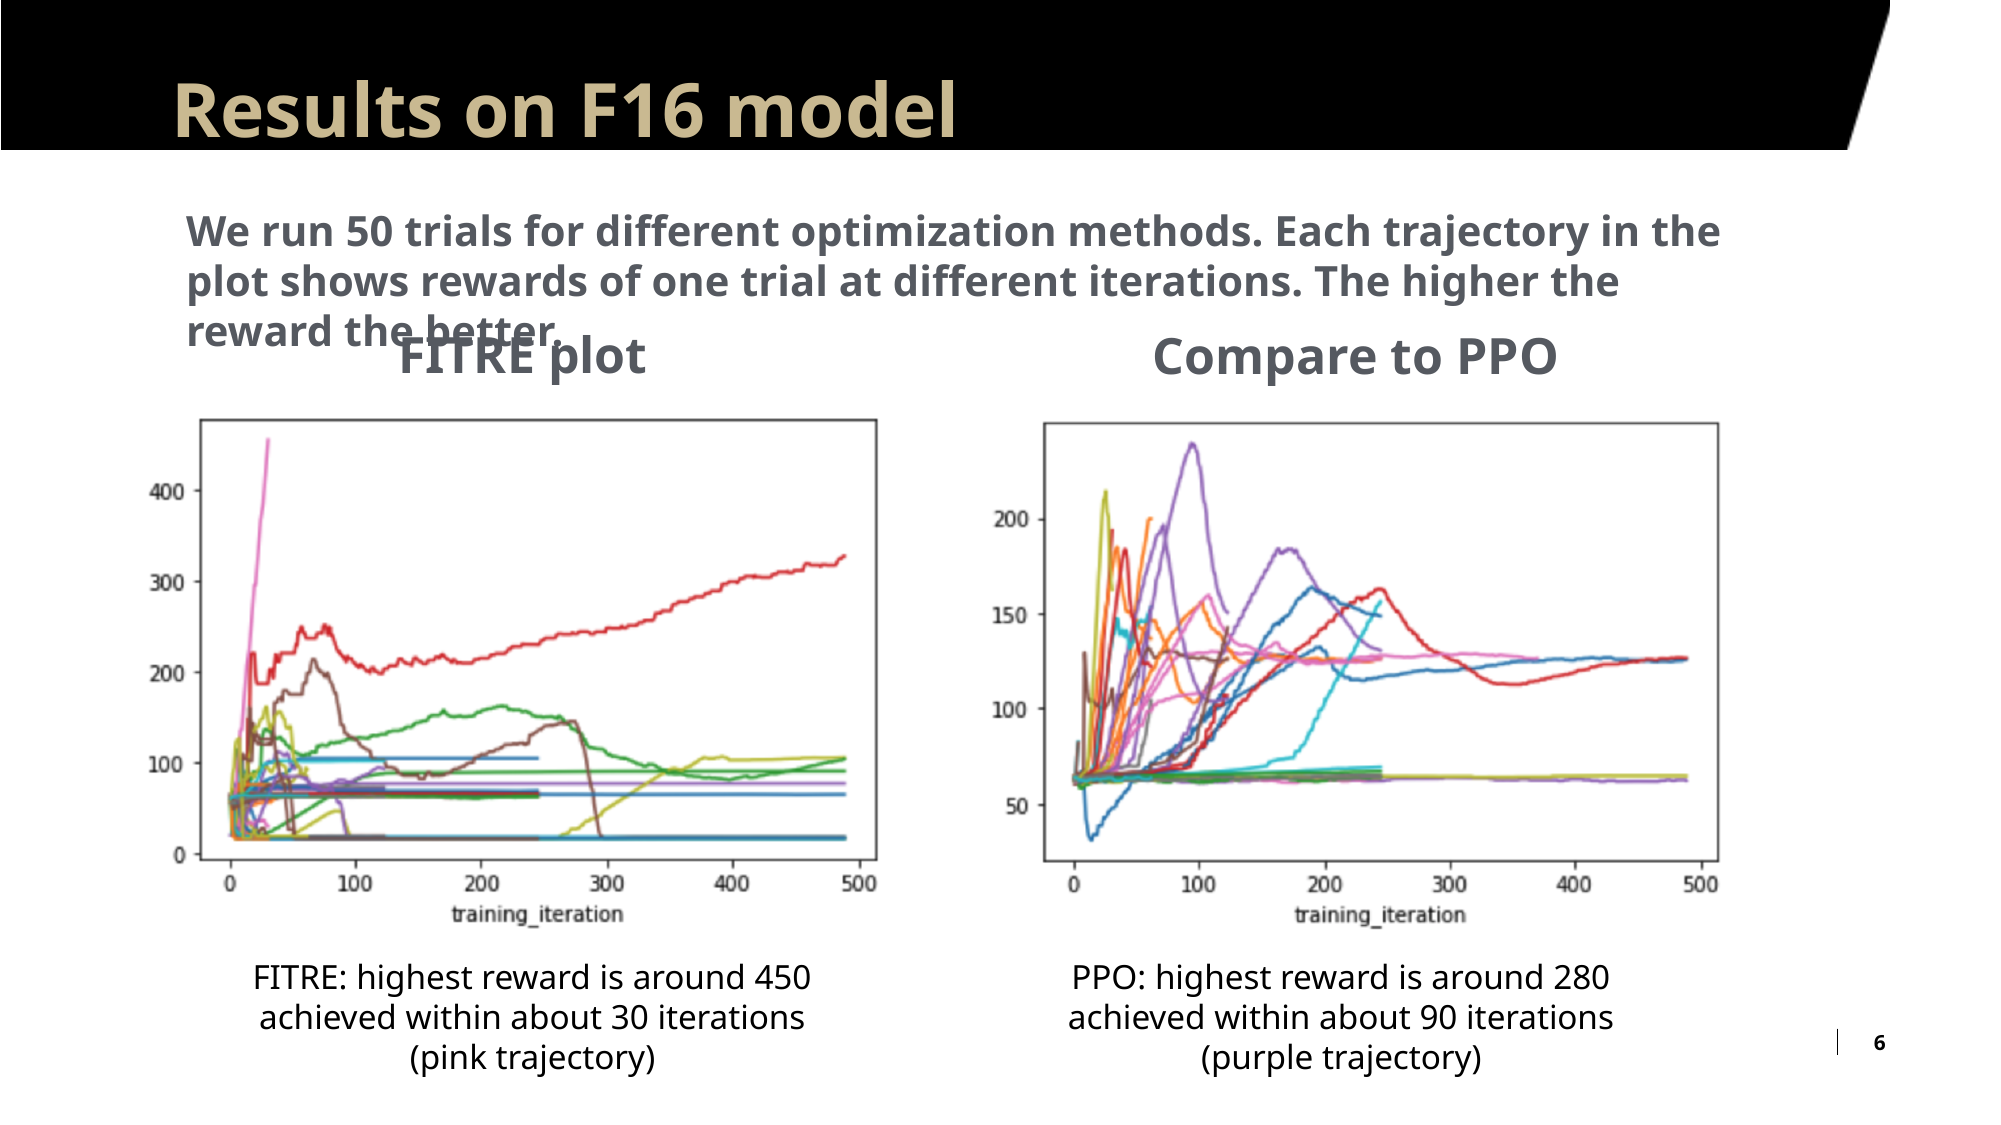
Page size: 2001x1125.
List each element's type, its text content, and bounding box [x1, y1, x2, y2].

text_box FITRE: highest reward is around 450 achieved within about 30 iterations (pink trajectory) [221, 949, 844, 1084]
picture [975, 407, 1747, 935]
text_box PPO: highest reward is around 280 achieved within about 90 iterations (purple trajectory) [1030, 949, 1653, 1084]
text_box Compare to PPO [1152, 363, 1620, 407]
title Results on F16 model [168, 70, 1689, 160]
slide_number 6 [1839, 1013, 1920, 1074]
picture [130, 407, 935, 935]
subtitle FITRE plot [398, 363, 752, 407]
text_box We run 50 trials for different optimization methods. Each trajectory in the plot shows rewards of one trial at different iterations. The higher the reward the better. [171, 197, 1783, 363]
